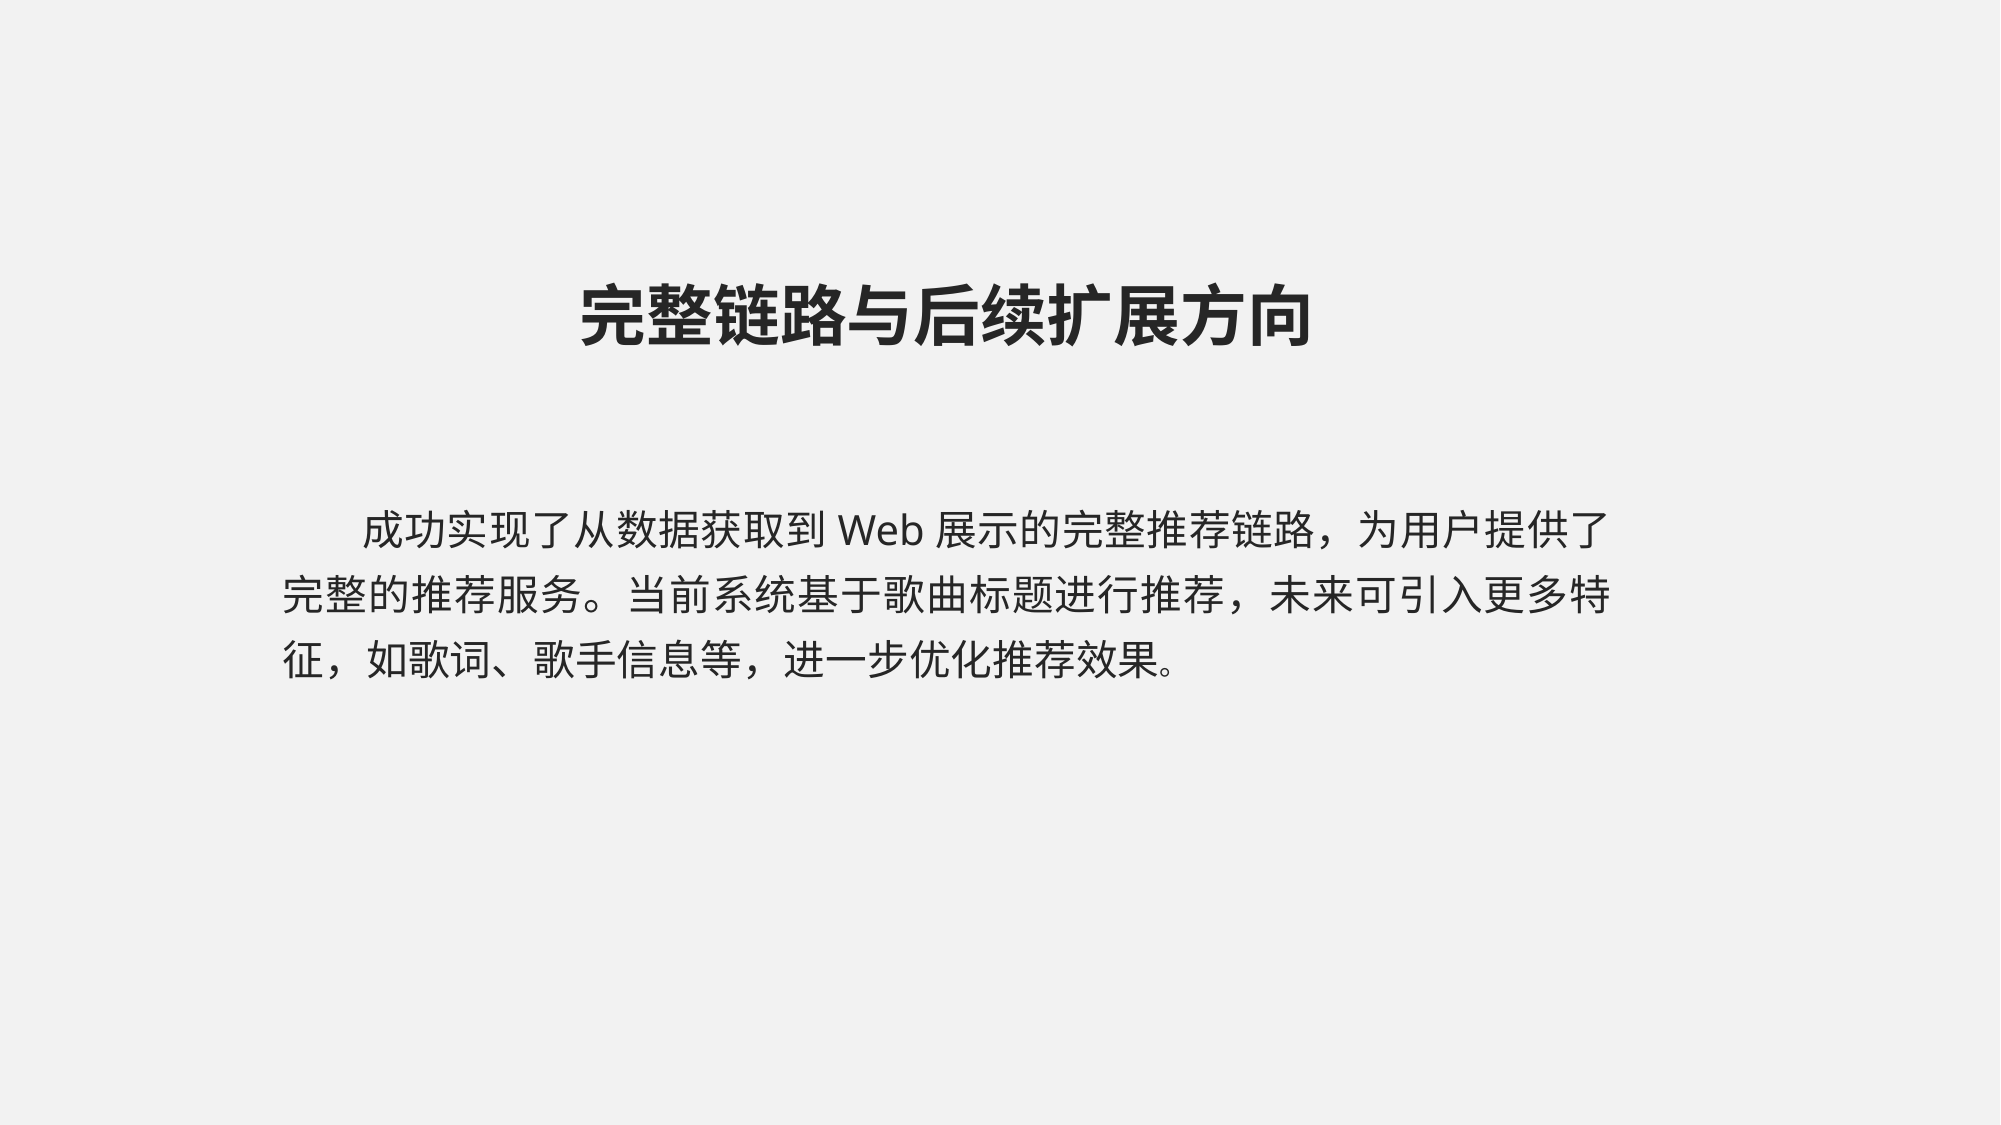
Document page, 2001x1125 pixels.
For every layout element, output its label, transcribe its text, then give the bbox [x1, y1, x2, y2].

text_box 完整链路与后续扩展方向 [526, 265, 1368, 443]
text_box 成功实现了从数据获取到Web展示的完整推荐链路，为用户提供了完整的推荐服务。当前系统基于歌曲标题进行推荐，未来可引入更多特征，如歌词、歌手信息等，进一步优化推荐效果。 [267, 481, 1627, 785]
